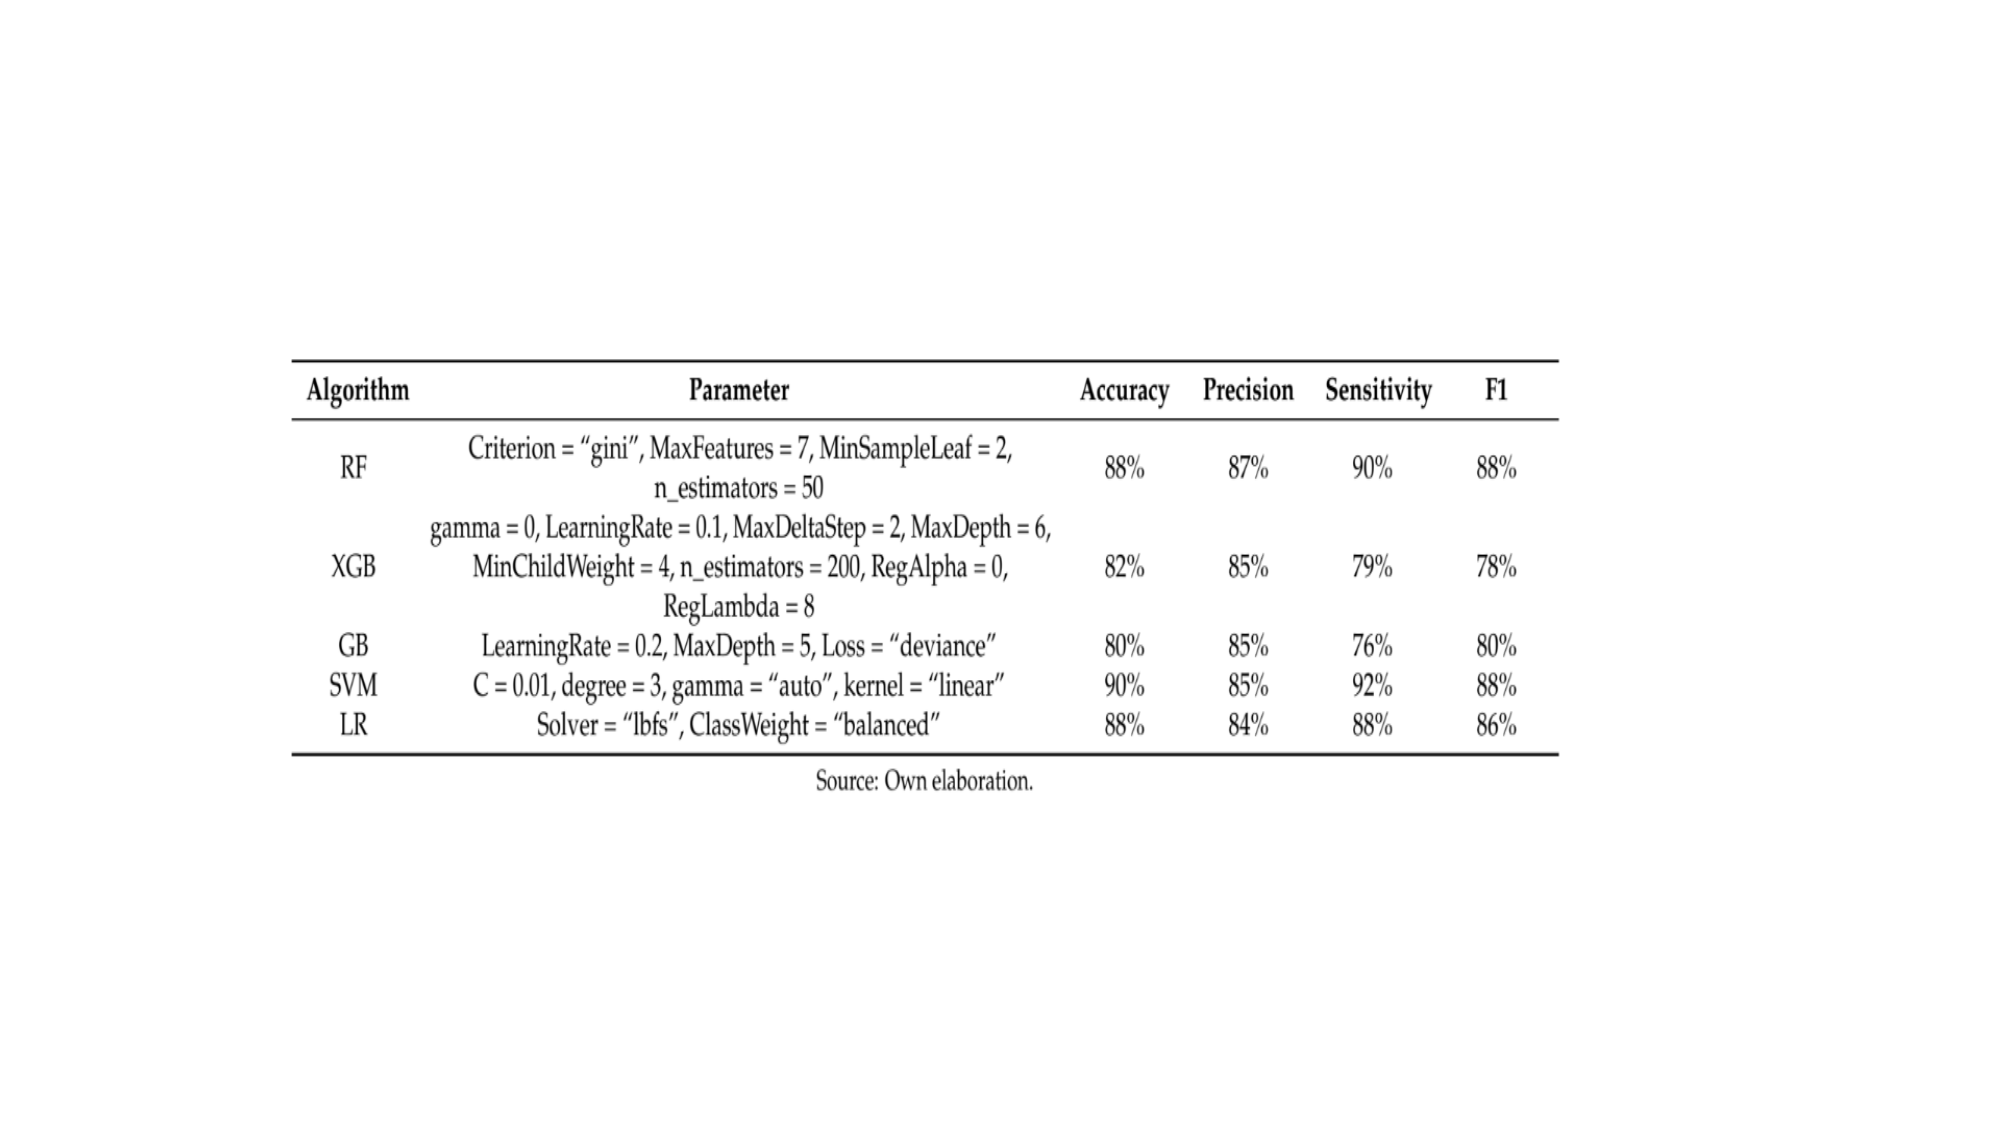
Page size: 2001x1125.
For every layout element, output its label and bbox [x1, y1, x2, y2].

picture [275, 345, 1582, 836]
